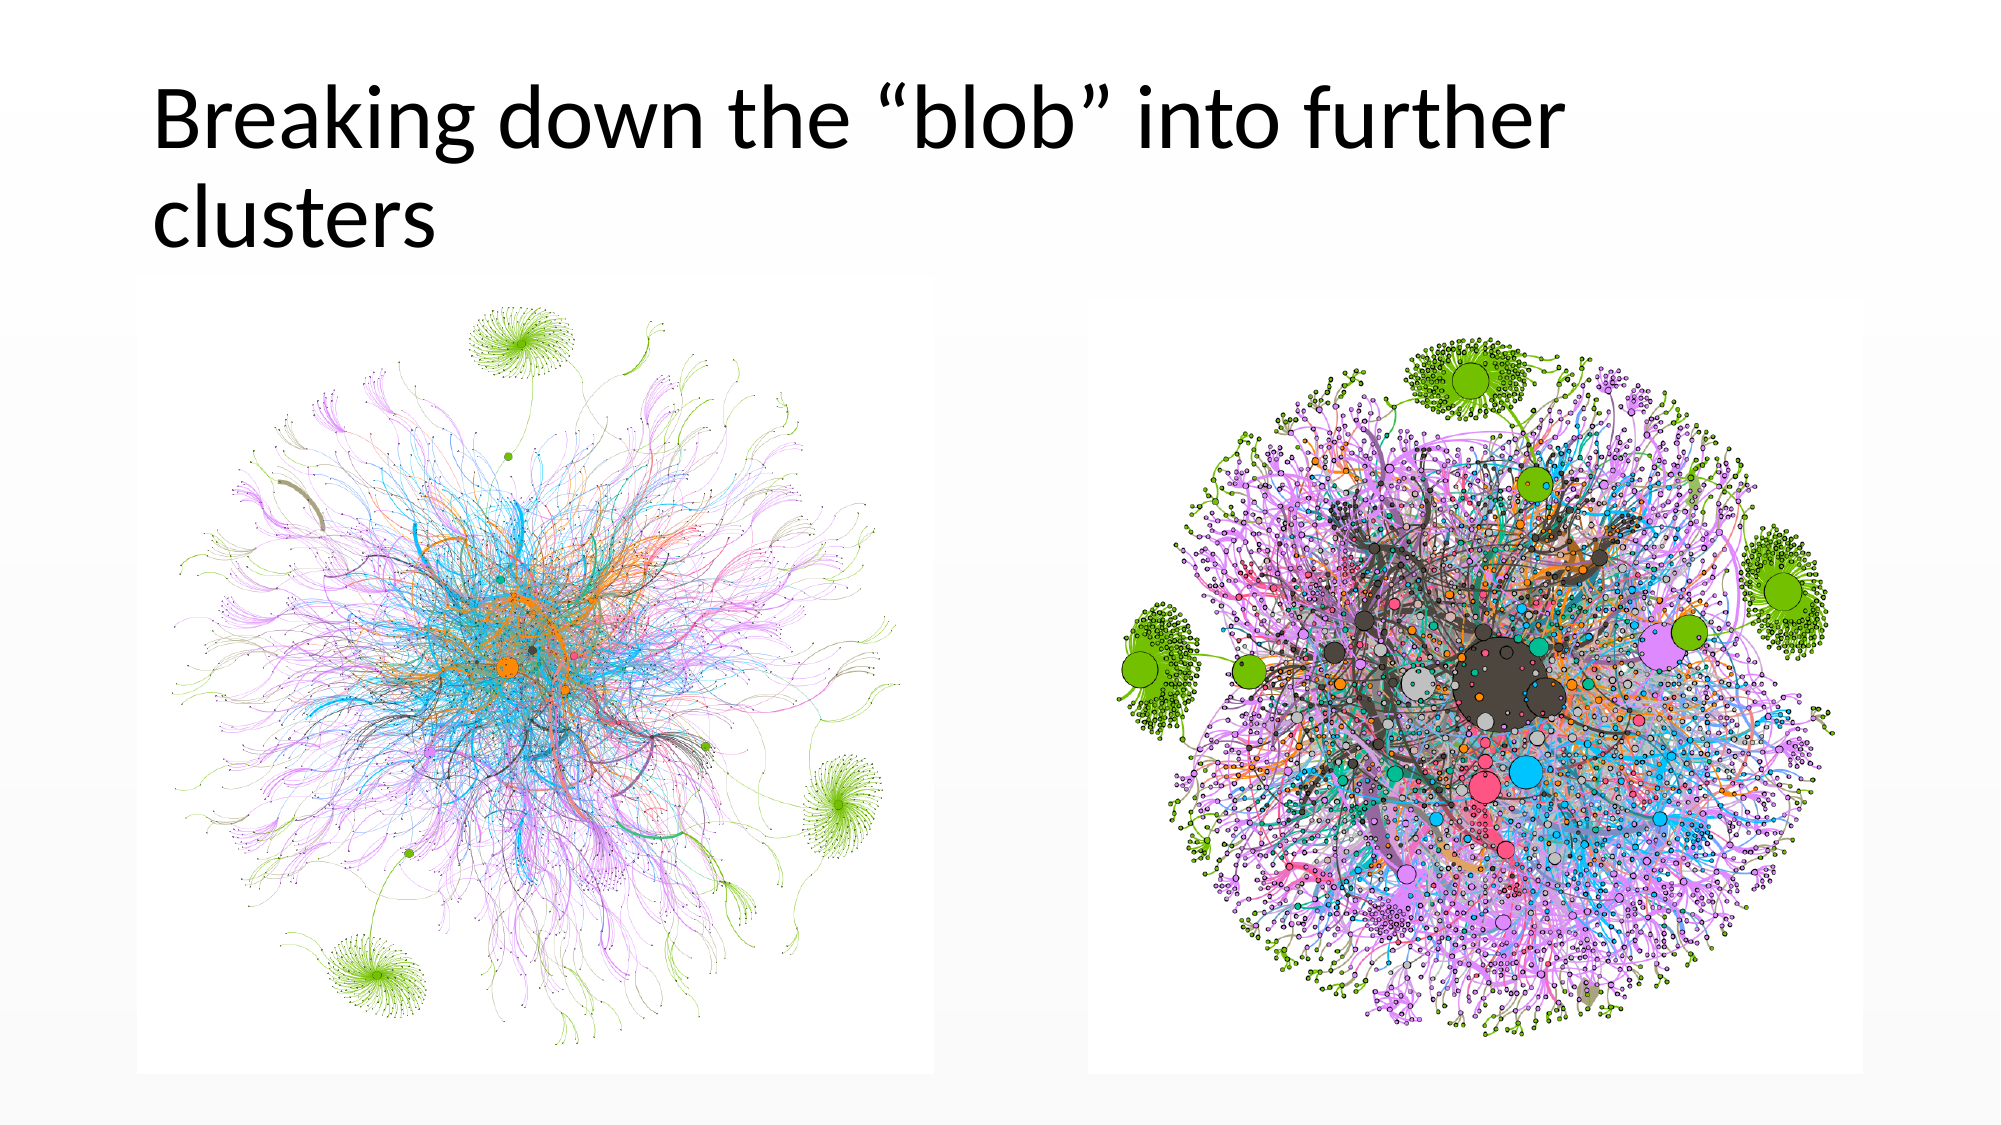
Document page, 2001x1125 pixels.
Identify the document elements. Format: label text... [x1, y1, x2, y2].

picture [1088, 299, 1863, 1074]
picture [137, 277, 934, 1074]
title Breaking down the “blob” into further clusters [137, 59, 1863, 278]
